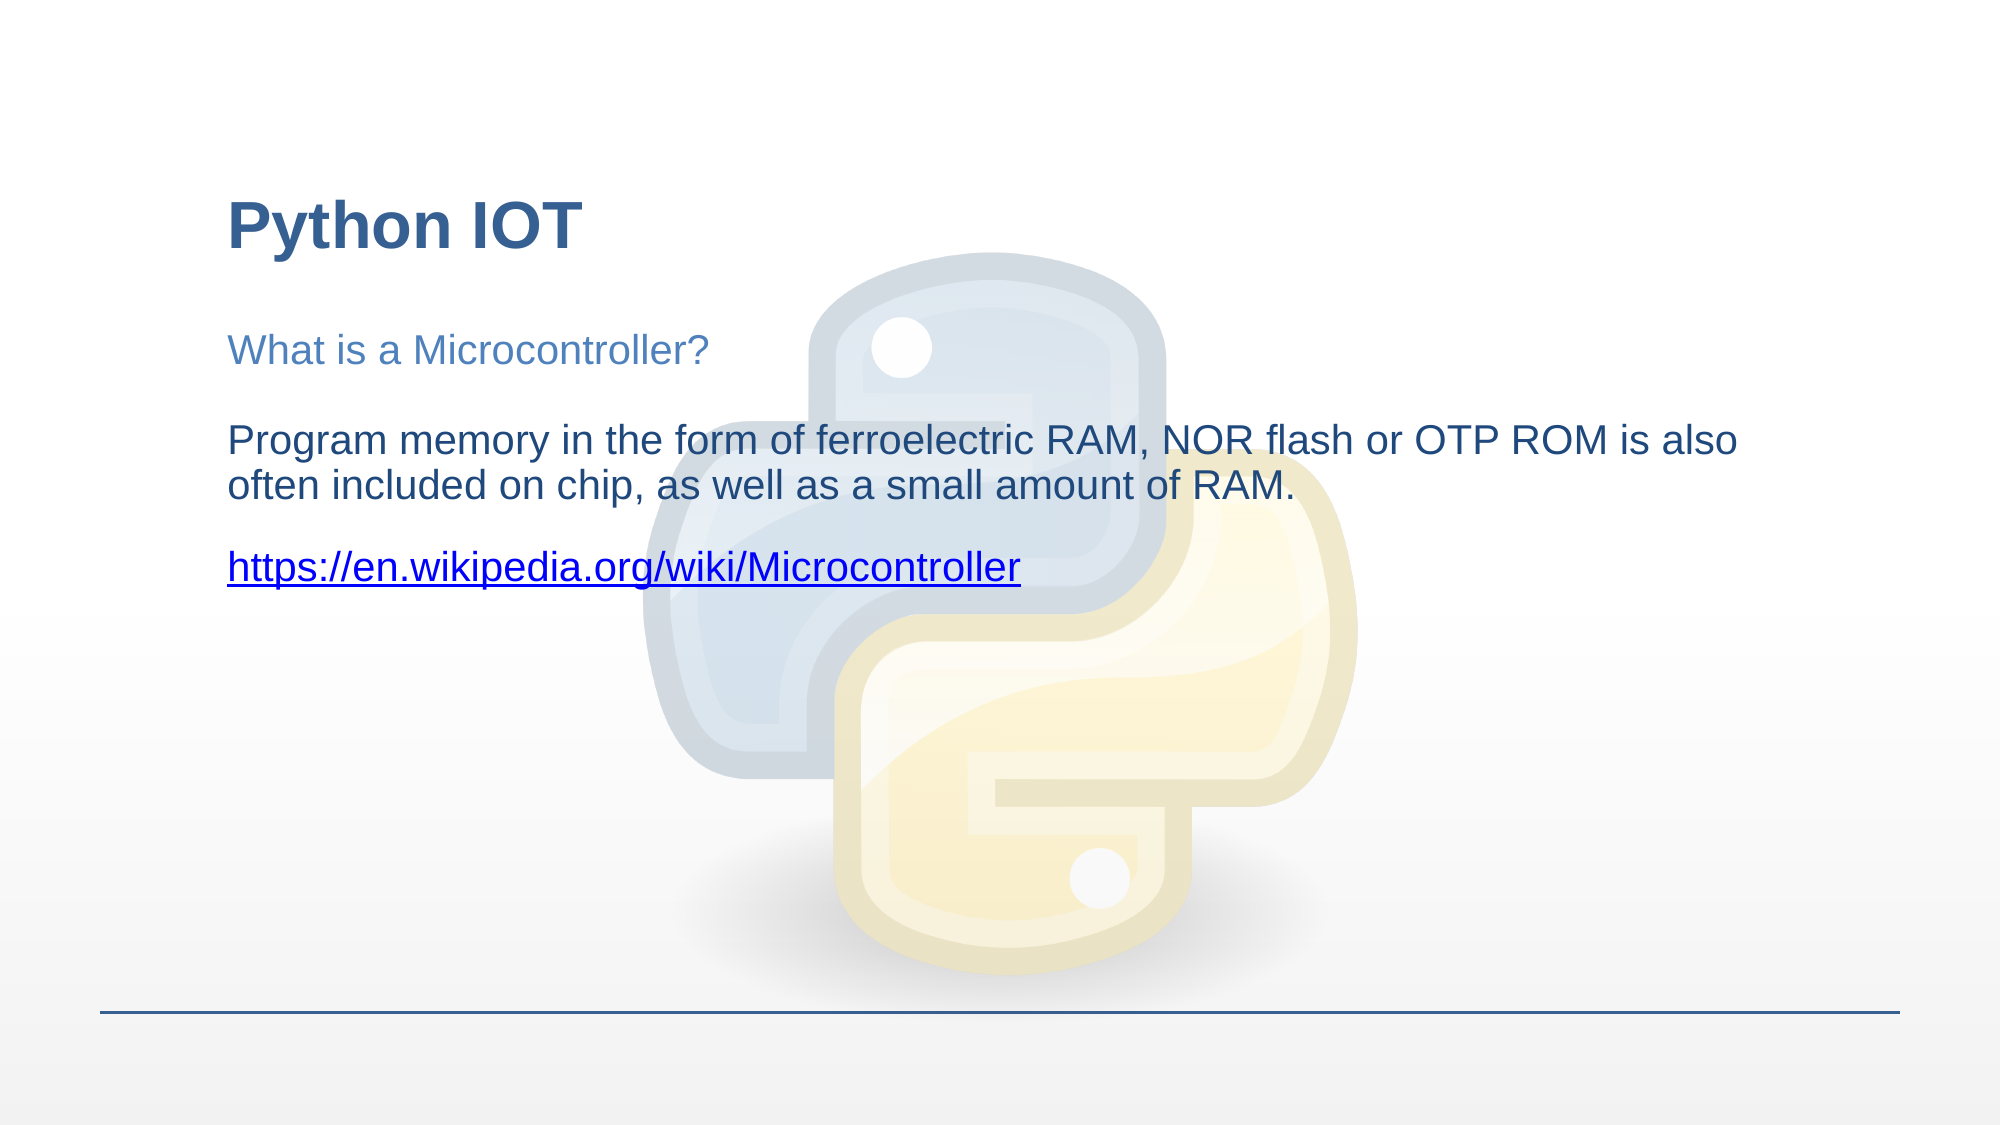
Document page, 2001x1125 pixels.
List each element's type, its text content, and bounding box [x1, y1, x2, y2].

title Python IOT [212, 82, 1788, 271]
list Program memory in the form of ferroelectric RAM, NOR flash or OTP ROM is also often included on chip, as well as a small amount of RAM. https://en.wikipedia.org/wiki/Microcontroller [212, 410, 1788, 950]
list What is a Microcontroller? [212, 298, 1788, 404]
